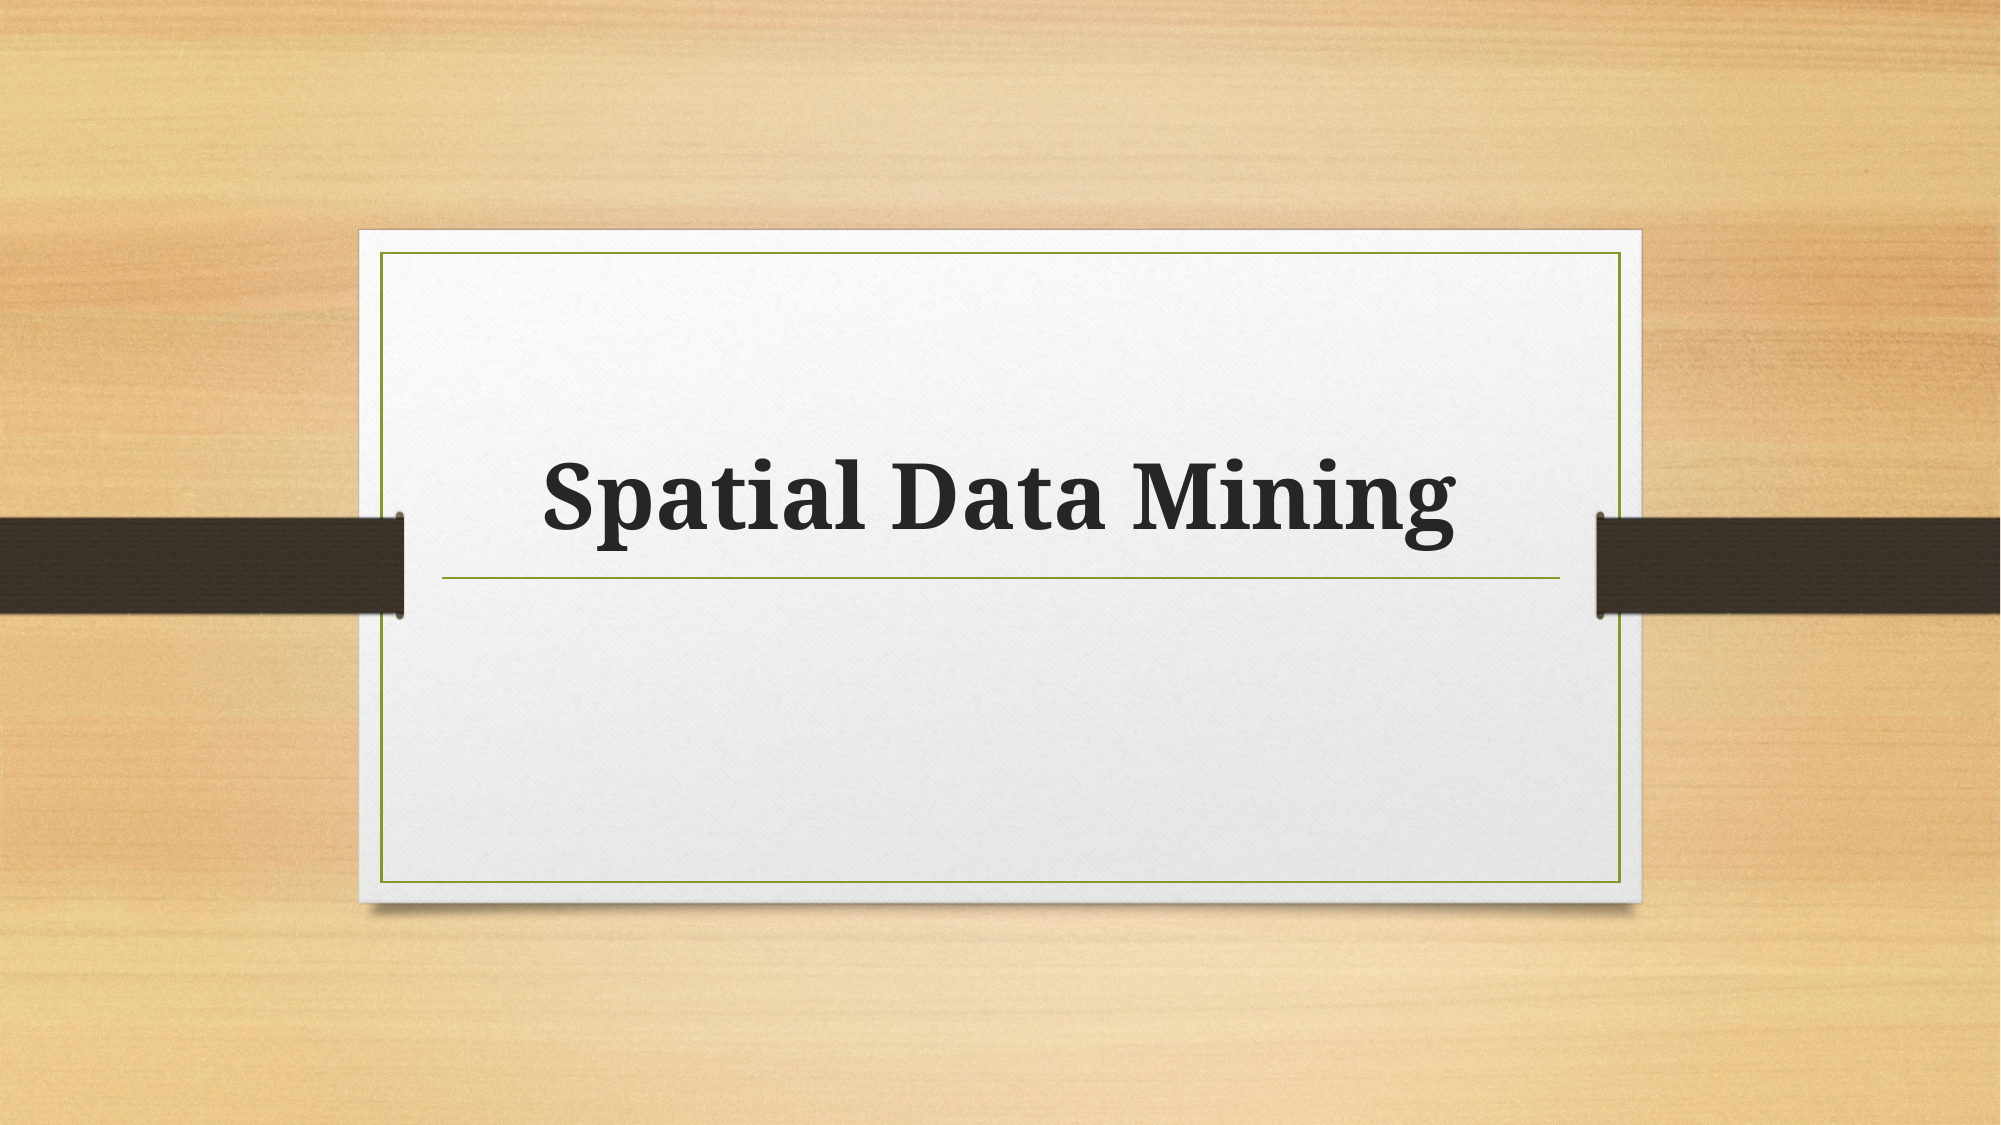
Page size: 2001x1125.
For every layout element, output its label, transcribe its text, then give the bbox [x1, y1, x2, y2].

title Spatial Data Mining [441, 307, 1560, 556]
picture [0, 0, 2001, 1125]
